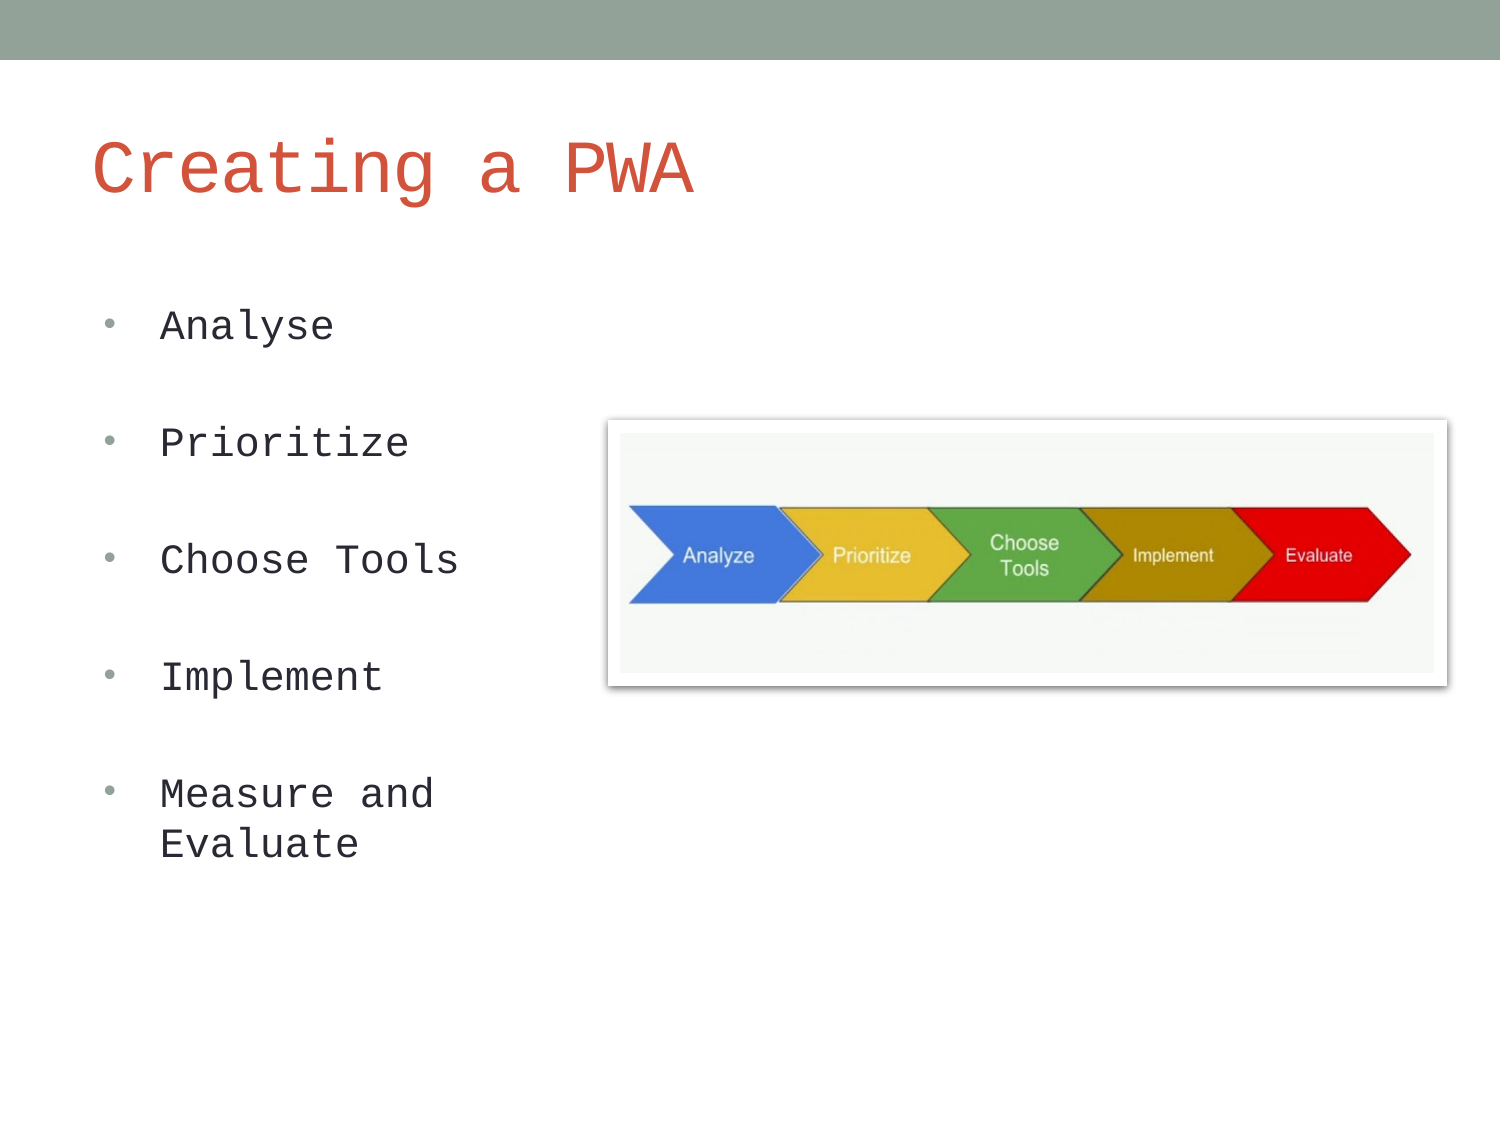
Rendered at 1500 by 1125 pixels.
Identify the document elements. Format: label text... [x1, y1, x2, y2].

title Creating a PWA [76, 90, 1427, 215]
picture [619, 432, 1435, 674]
list Analyse Prioritize Choose Tools Implement Measure and Evaluate [88, 290, 599, 987]
